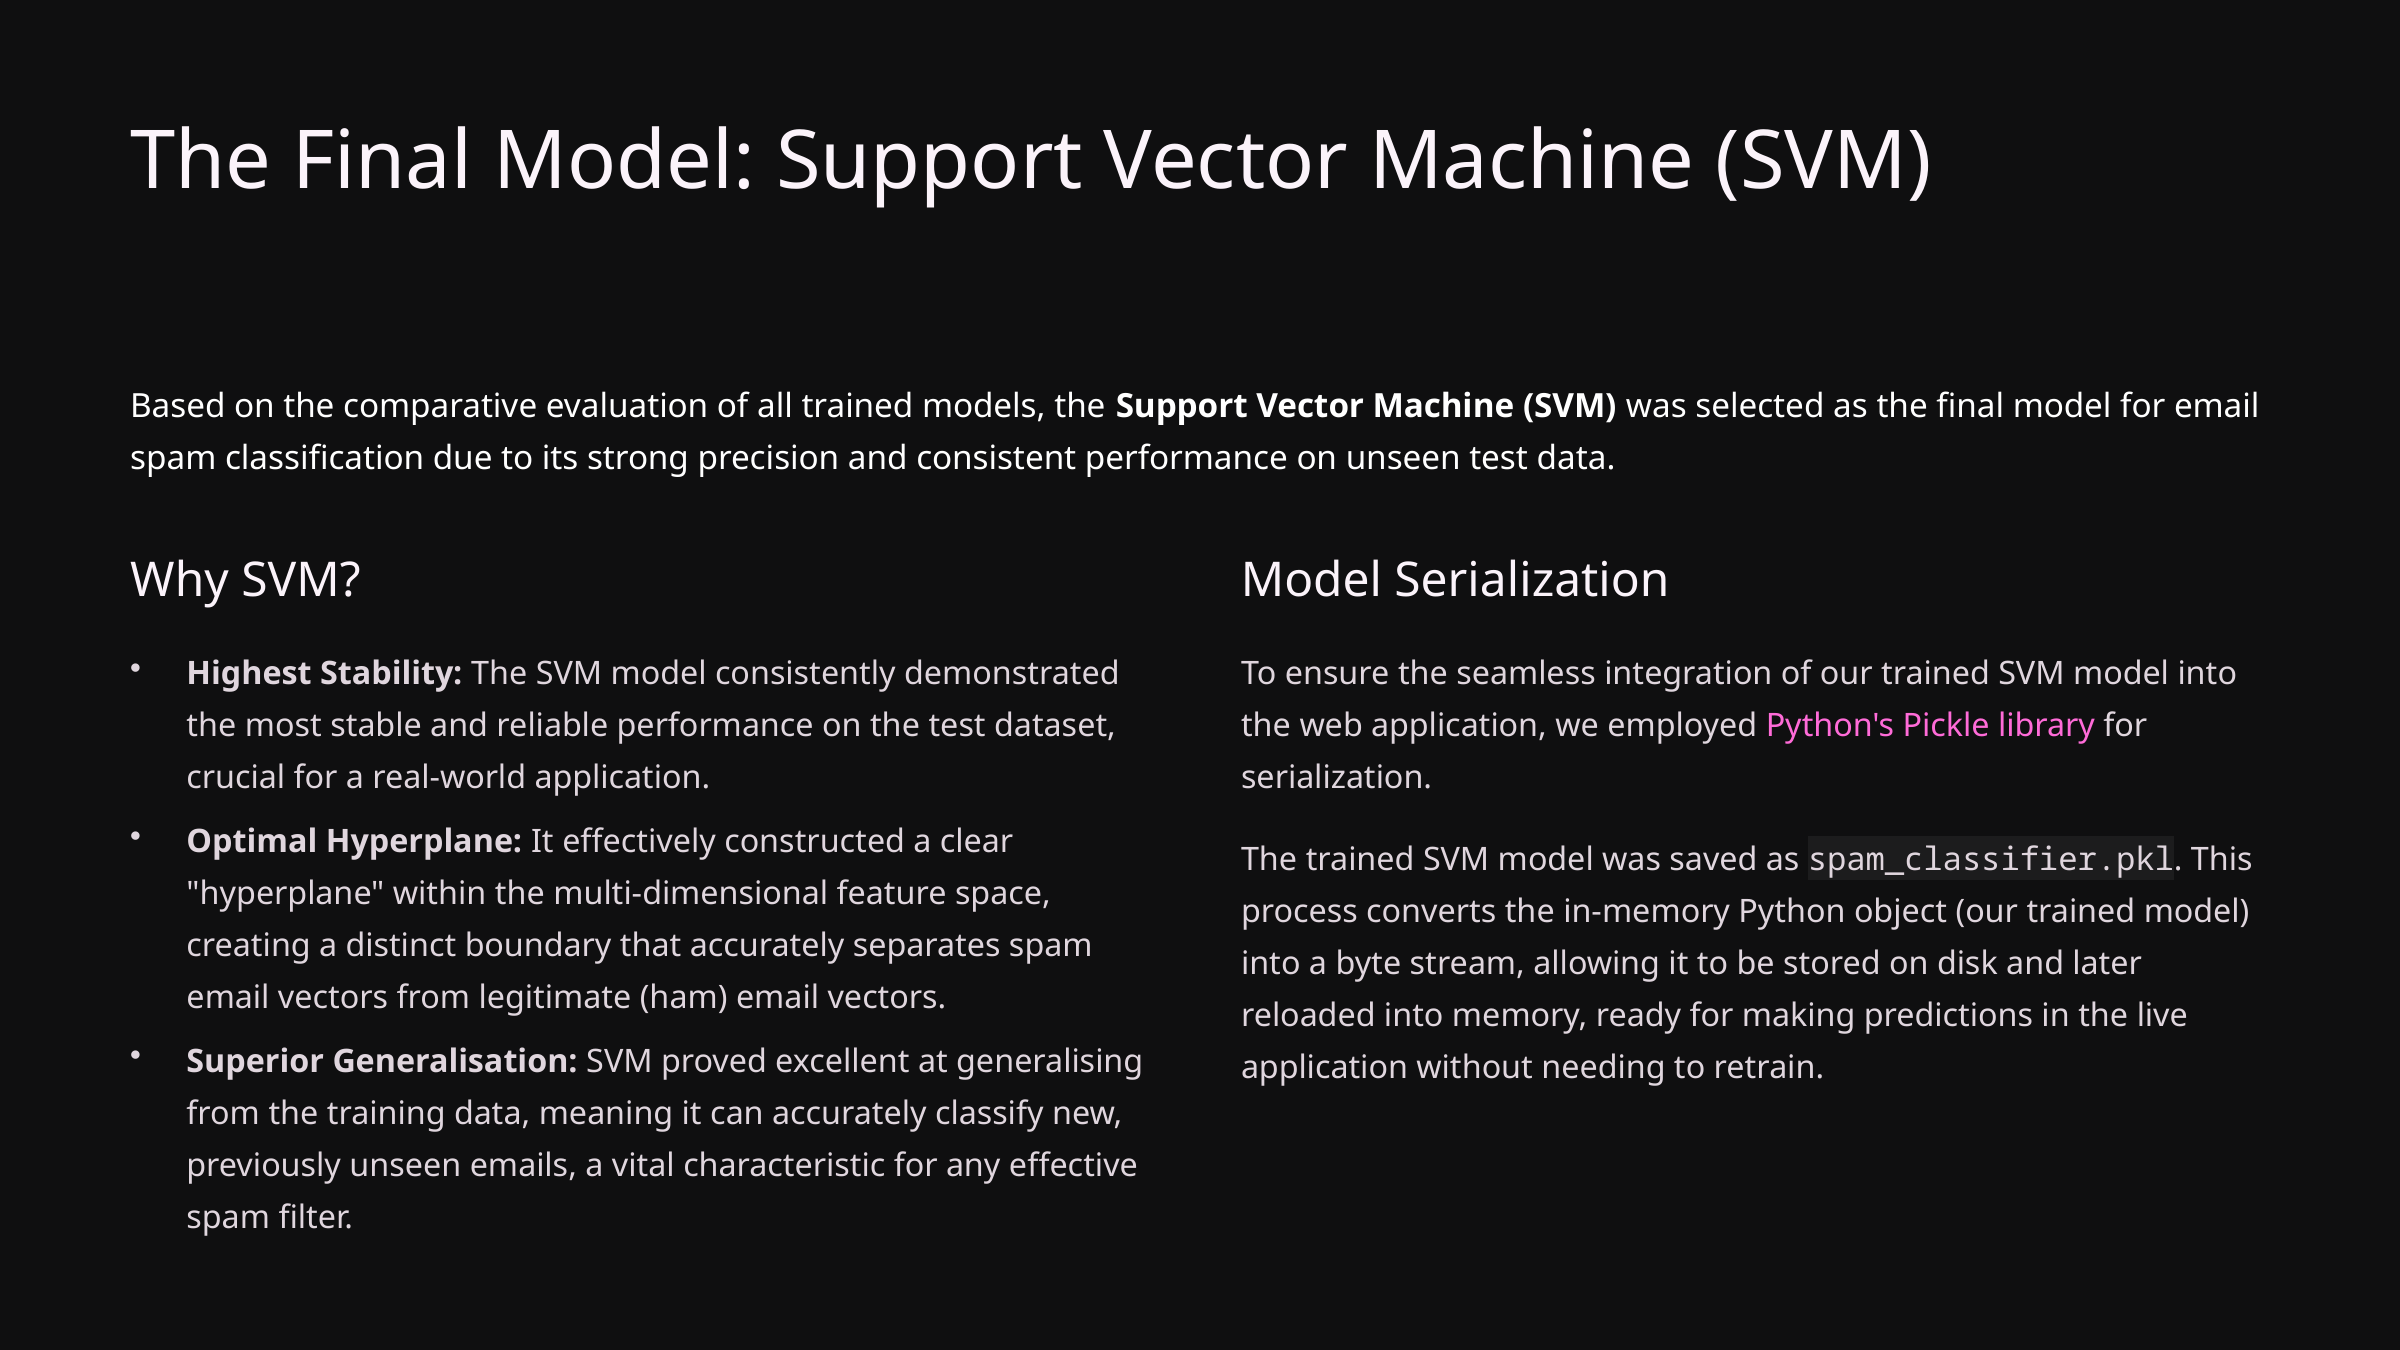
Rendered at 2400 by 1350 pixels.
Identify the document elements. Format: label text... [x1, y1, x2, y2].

text_box The trained SVM model was saved as spam_classifier.pkl. This process converts the in-memory Python object (our trained model) into a byte stream, allowing it to be stored on disk and later reloaded into memory, ready for making predictions in the live application without needing to retrain. [1240, 824, 2272, 1087]
text_box Based on the comparative evaluation of all trained models, the Support Vector Machine (SVM) was selected as the final model for email spam classification due to its strong precision and consistent performance on unseen test data. [130, 372, 2270, 477]
text_box The Final Model: Support Vector Machine (SVM) [130, 103, 2270, 308]
text_box To ensure the seamless integration of our trained SVM model into the web application, we employed Python's Pickle library for serialization. [1240, 639, 2272, 796]
text_box Highest Stability: The SVM model consistently demonstrated the most stable and reliable performance on the test dataset, crucial for a real-world application. [130, 639, 1161, 796]
text_box Optimal Hyperplane: It effectively constructed a clear "hyperplane" within the multi-dimensional feature space, creating a distinct boundary that accurately separates spam email vectors from legitimate (ham) email vectors. [130, 806, 1161, 1016]
text_box Superior Generalisation: SVM proved excellent at generalising from the training data, meaning it can accurately classify new, previously unseen emails, a vital characteristic for any effective spam filter. [130, 1026, 1161, 1235]
text_box Model Serialization [1240, 545, 1798, 607]
text_box Why SVM? [130, 545, 619, 607]
